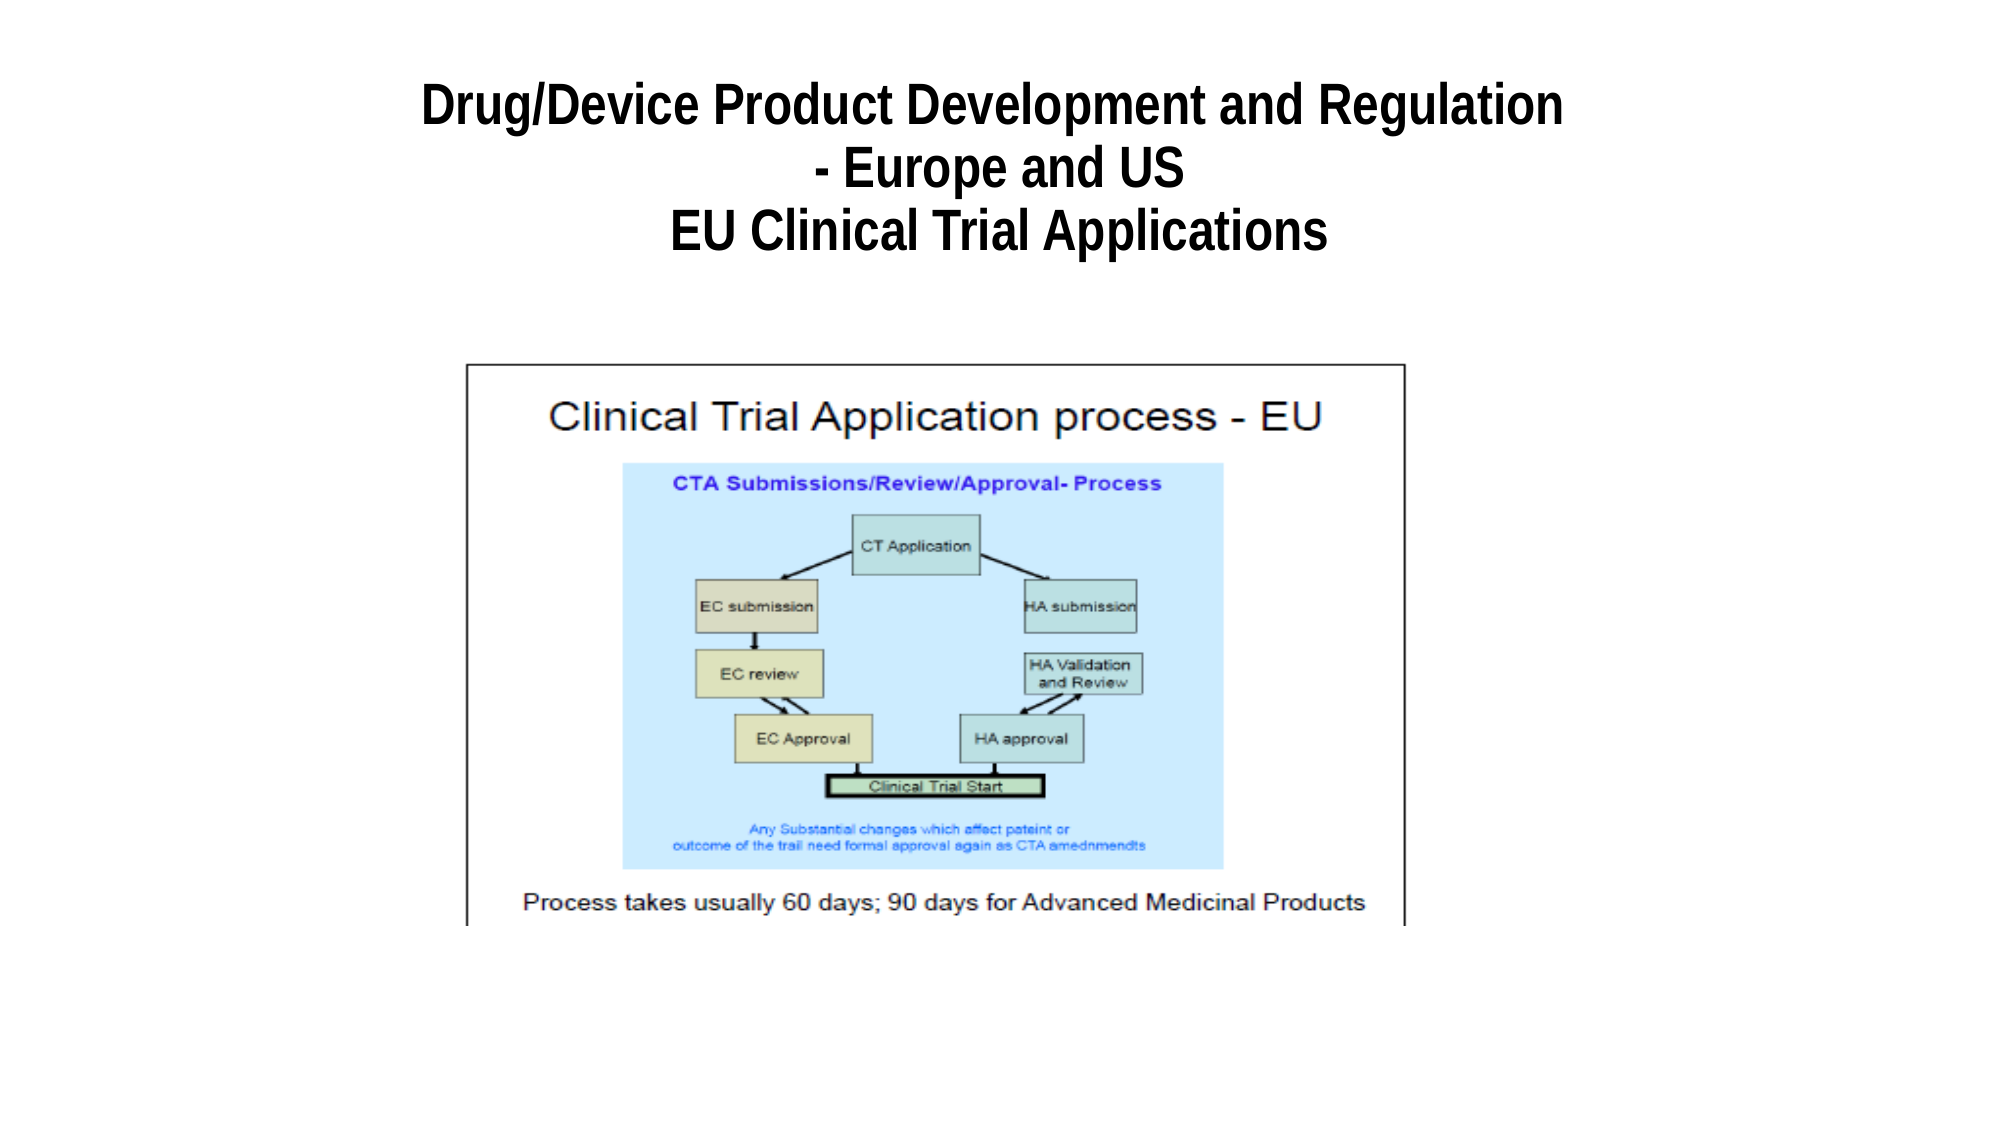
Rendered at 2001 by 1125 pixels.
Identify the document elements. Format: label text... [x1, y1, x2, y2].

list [447, 337, 1461, 926]
title Drug/Device Product Development and Regulation - Europe and US EU Clinical Trial Applications [137, 59, 1863, 278]
